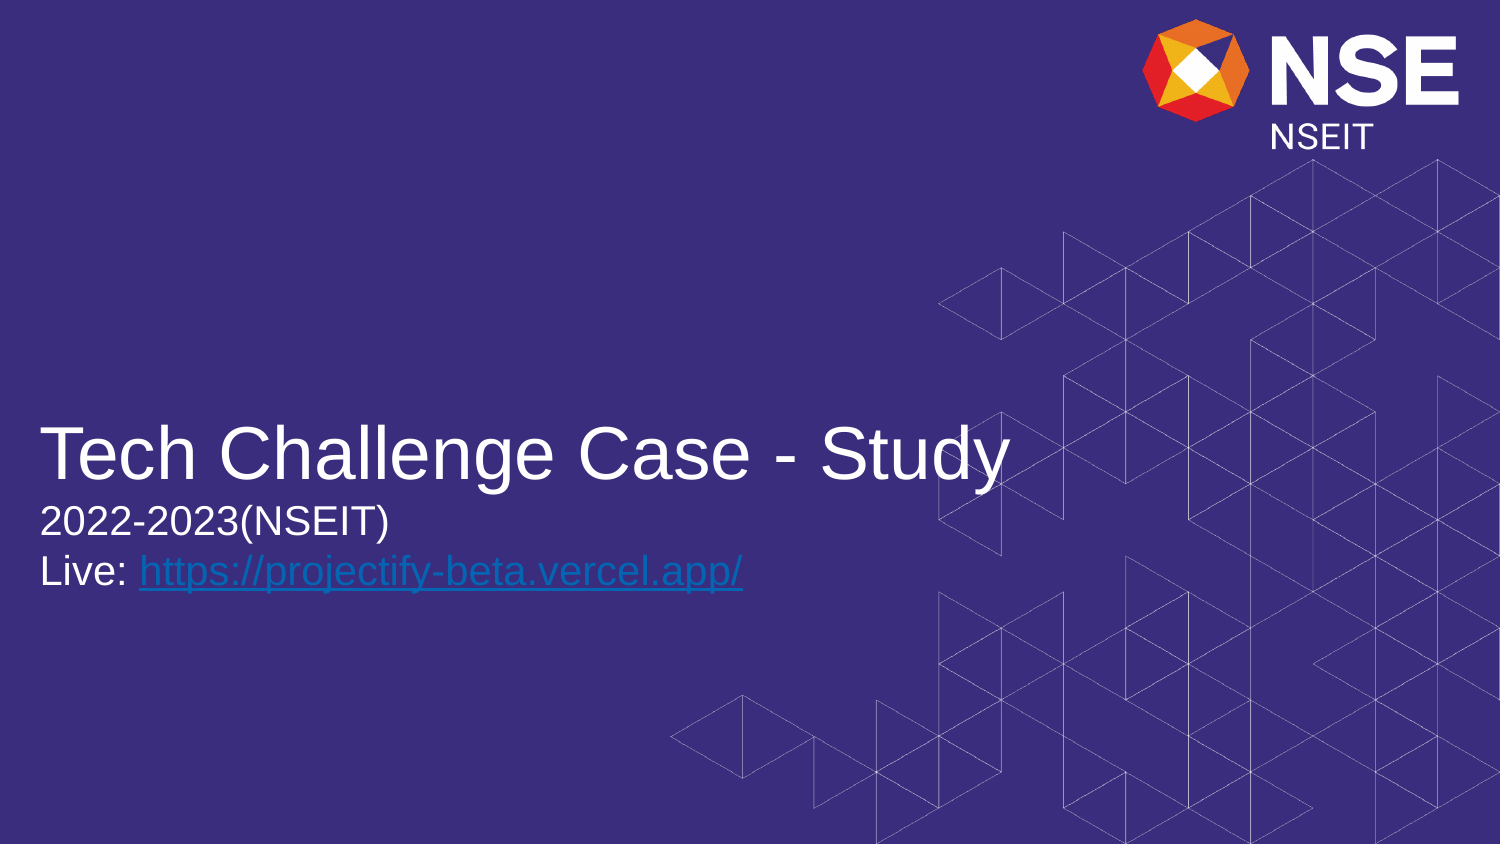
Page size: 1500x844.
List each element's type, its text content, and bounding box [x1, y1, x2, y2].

picture [670, 0, 1500, 844]
text_box Tech Challenge Case - Study 2022-2023(NSEIT) Live: https://projectify-beta.vercel.app/ [24, 396, 1063, 602]
